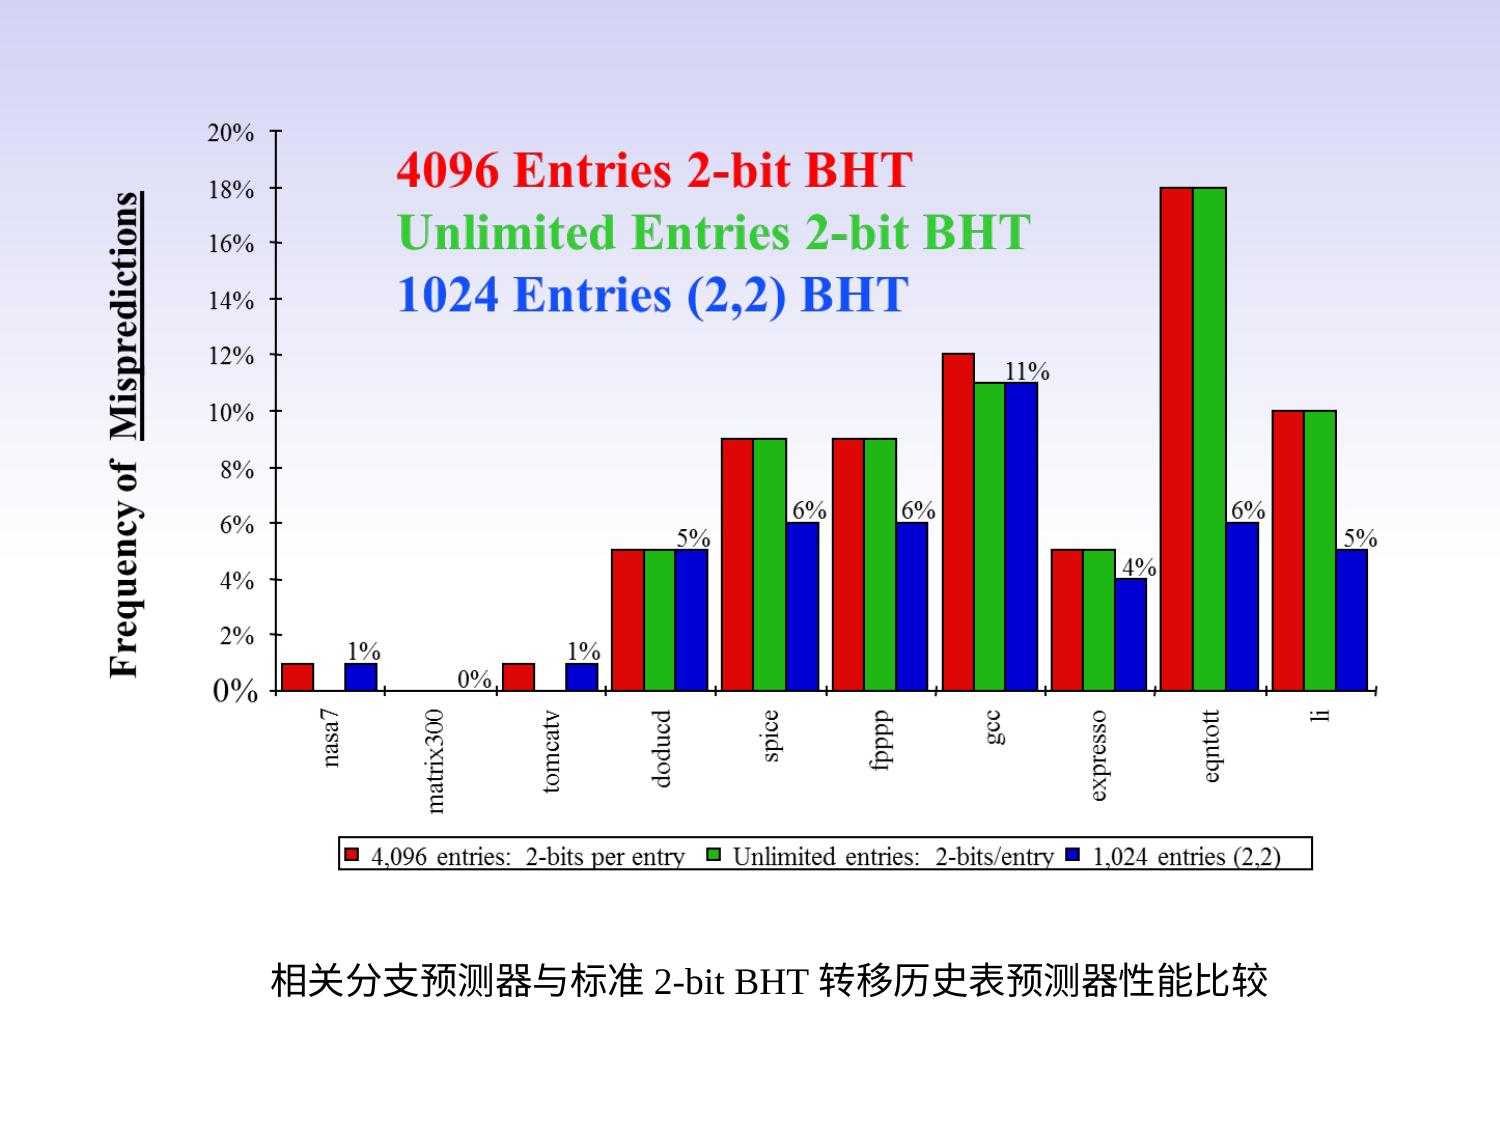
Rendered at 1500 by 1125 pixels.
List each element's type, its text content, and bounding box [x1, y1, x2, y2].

text_box 相关分支预测器与标准2-bit BHT转移历史表预测器性能比较 [255, 949, 1290, 1009]
picture [84, 107, 1393, 889]
